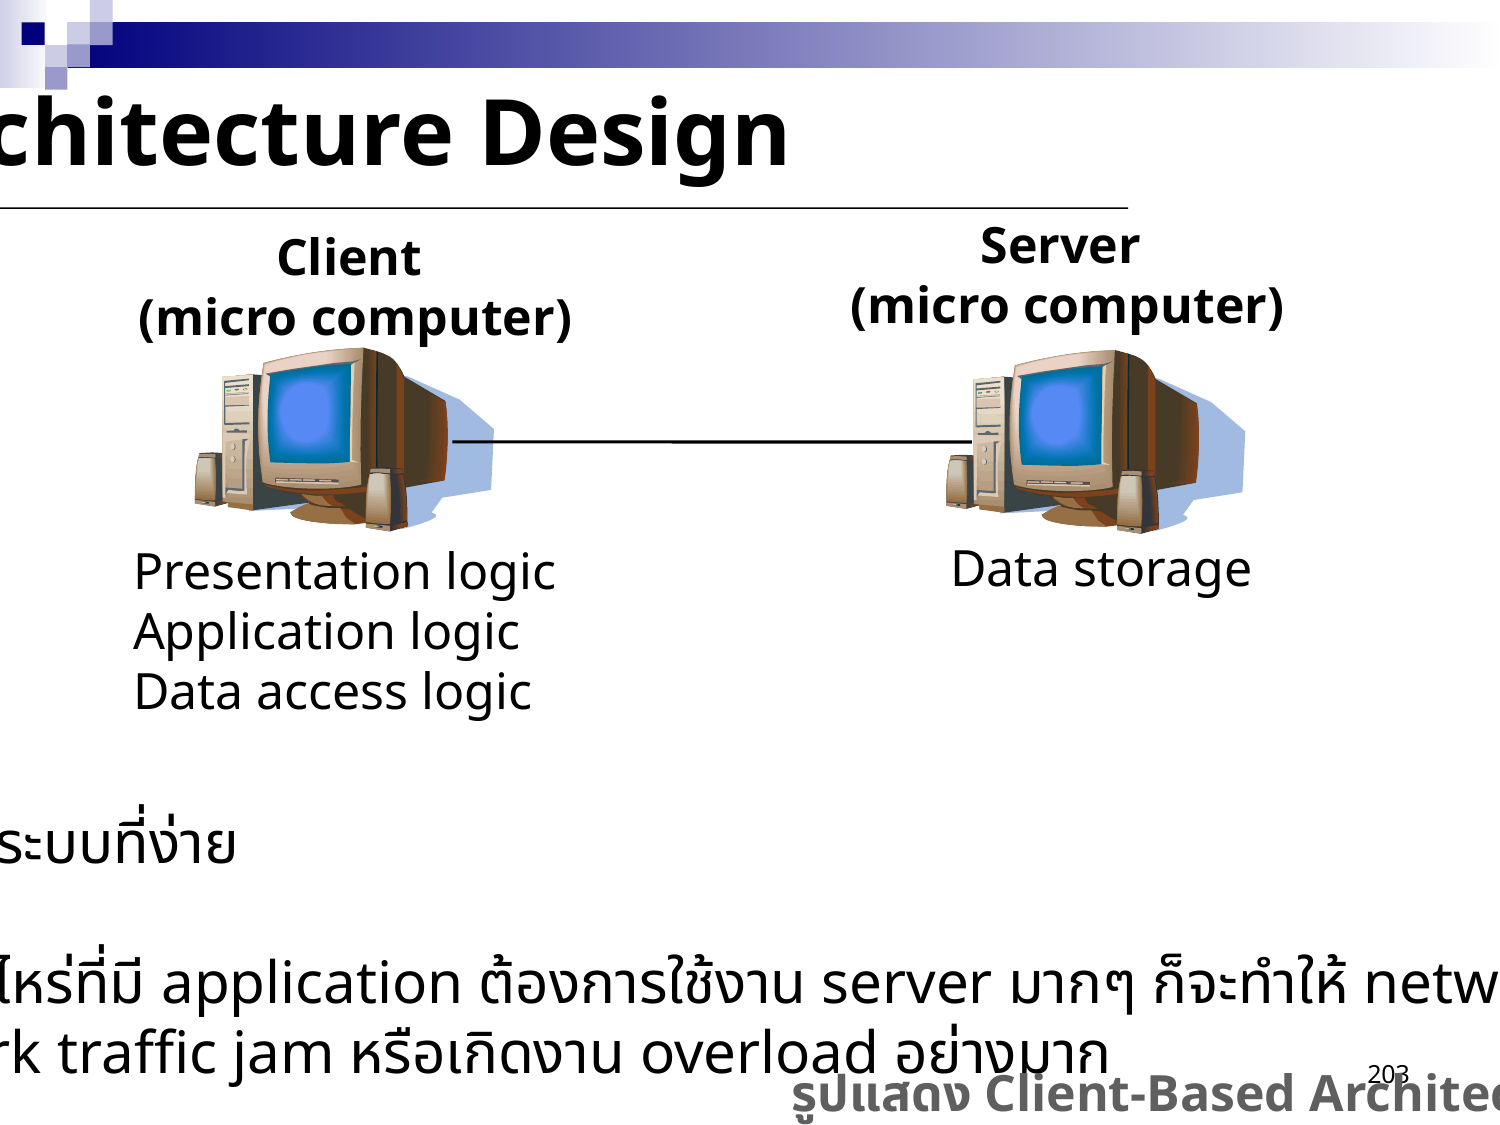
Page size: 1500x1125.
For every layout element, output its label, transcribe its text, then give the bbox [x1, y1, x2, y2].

picture [945, 349, 1246, 535]
text_box รูปแสดง Client-Based Architectures [776, 1054, 1500, 1125]
picture [194, 347, 495, 532]
text_box Client (micro computer) [110, 217, 588, 353]
text_box Presentation logic Application logic Data access logic [118, 532, 572, 727]
text_box Data storage [935, 529, 1268, 605]
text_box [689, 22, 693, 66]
text_box ข้อดี เป็นระบบที่ง่าย ข้อเสีย เมื่อไหร่ที่มี application ต้องการใช้งาน server มากๆ ก็จะทำให้ network เกิด network traffic jam หรือเกิดงาน overload อย่างมาก [0, 727, 1500, 1093]
text_box Architecture Design [0, 66, 808, 191]
text_box Server (micro computer) [835, 205, 1300, 341]
